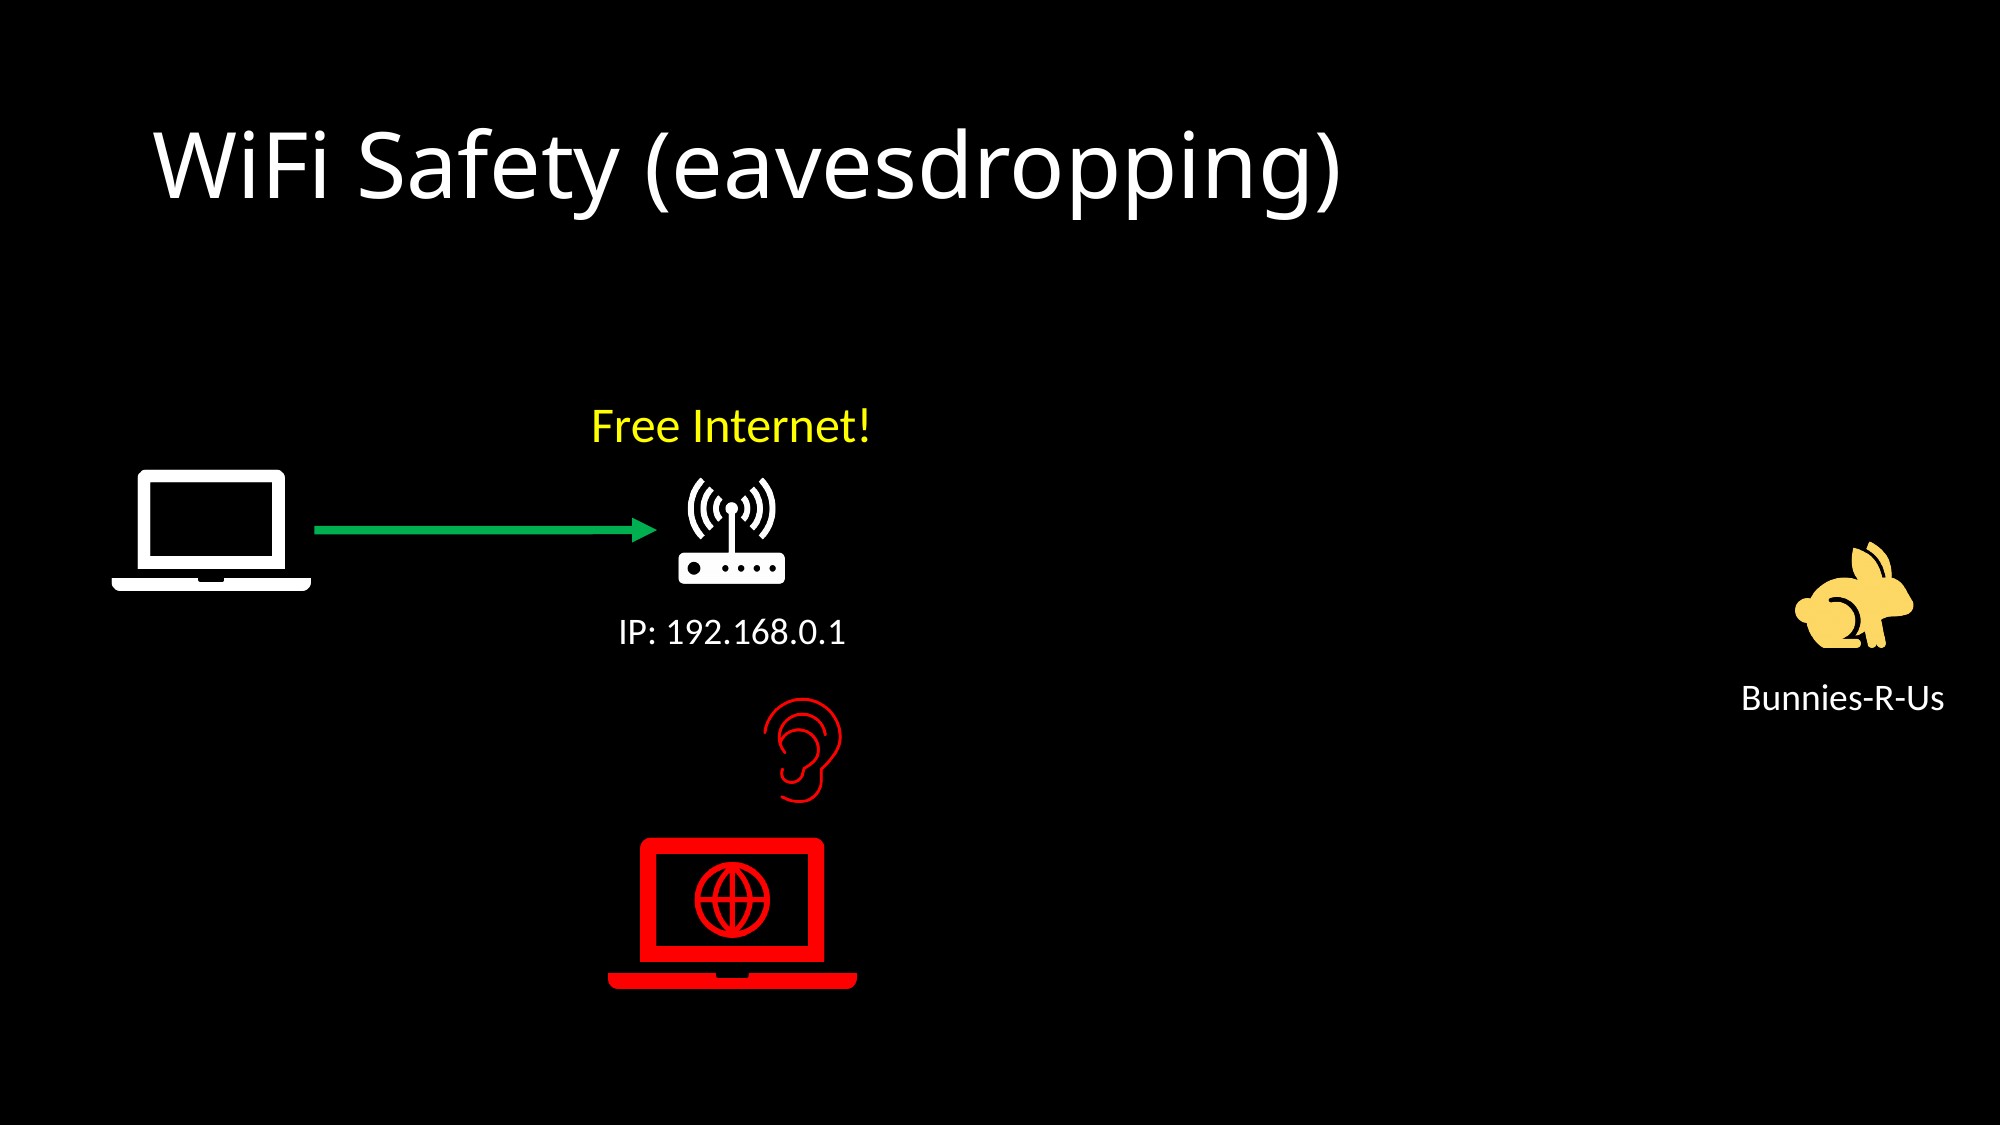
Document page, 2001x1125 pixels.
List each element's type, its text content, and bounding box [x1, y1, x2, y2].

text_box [574, 384, 890, 661]
title WiFi Safety (eavesdropping) [137, 59, 1863, 278]
picture [107, 426, 315, 634]
picture [602, 674, 878, 1043]
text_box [1725, 519, 1962, 726]
